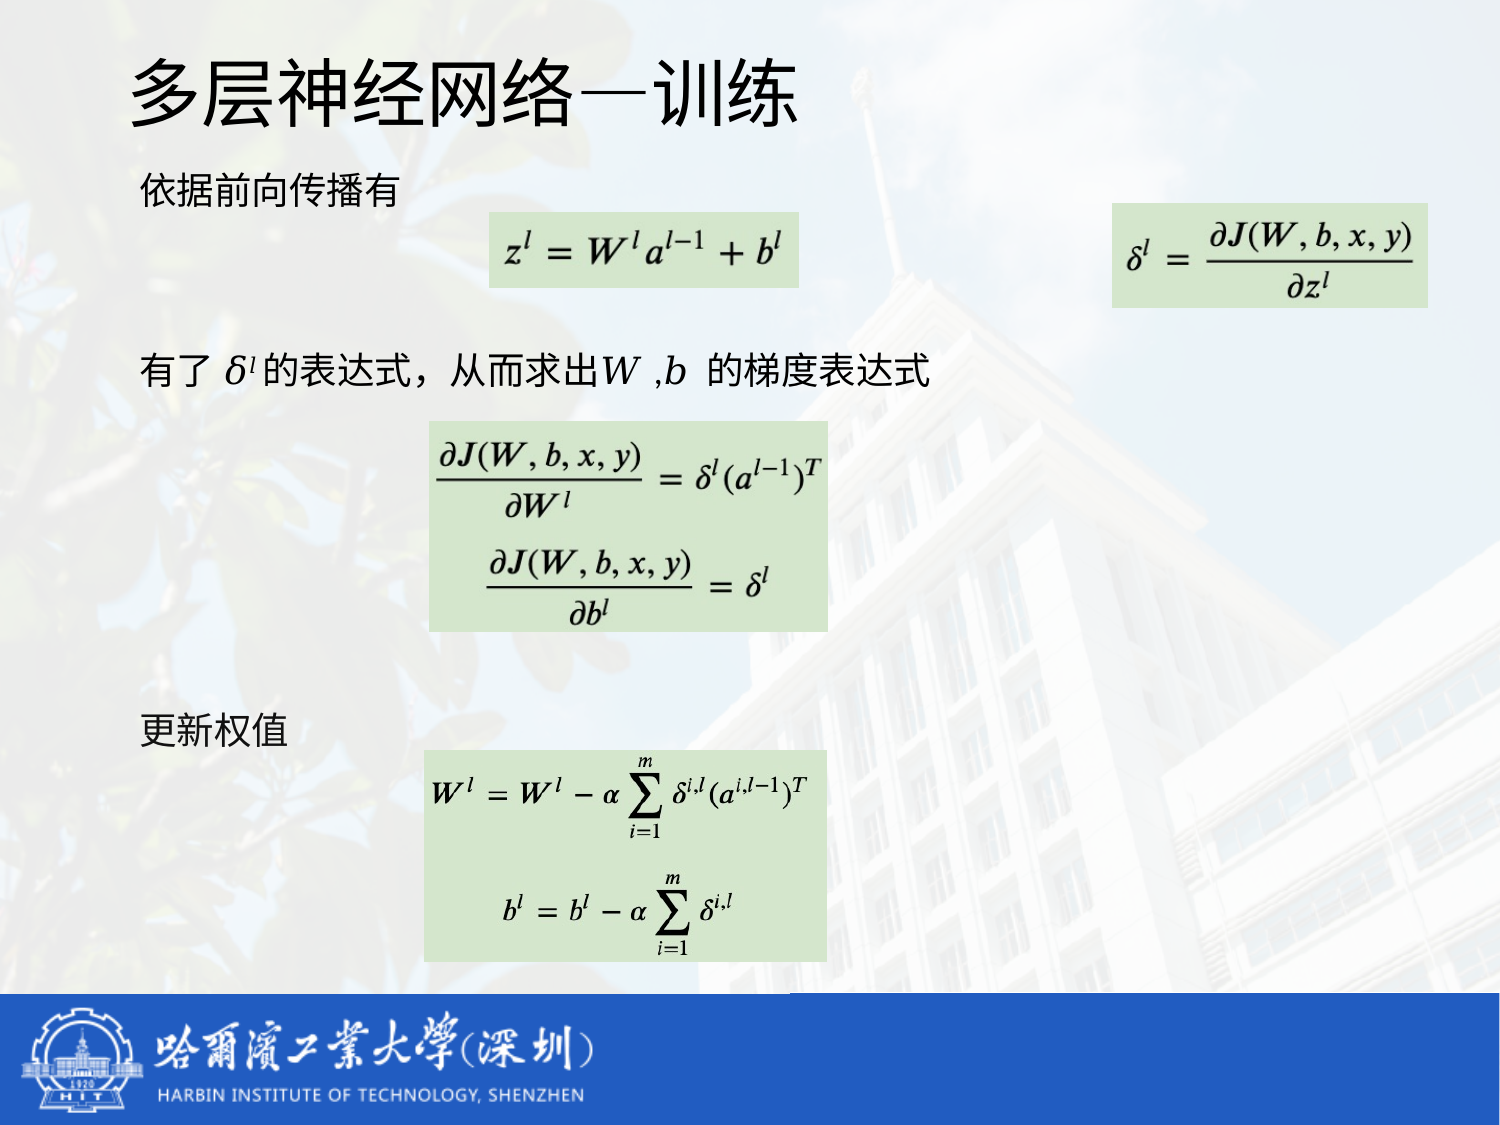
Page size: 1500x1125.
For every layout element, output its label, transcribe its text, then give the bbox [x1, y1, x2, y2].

text_box 依据前向传播有 有了 𝛿𝑙 的表达式，从而求出𝑊,𝑏 的梯度表达式 更新权值 [124, 159, 1188, 760]
picture [424, 750, 827, 962]
picture [0, 992, 1500, 1125]
picture [429, 421, 828, 632]
title 多层神经网络—训练 [124, 0, 1088, 159]
picture [489, 212, 799, 288]
picture [1112, 203, 1428, 308]
